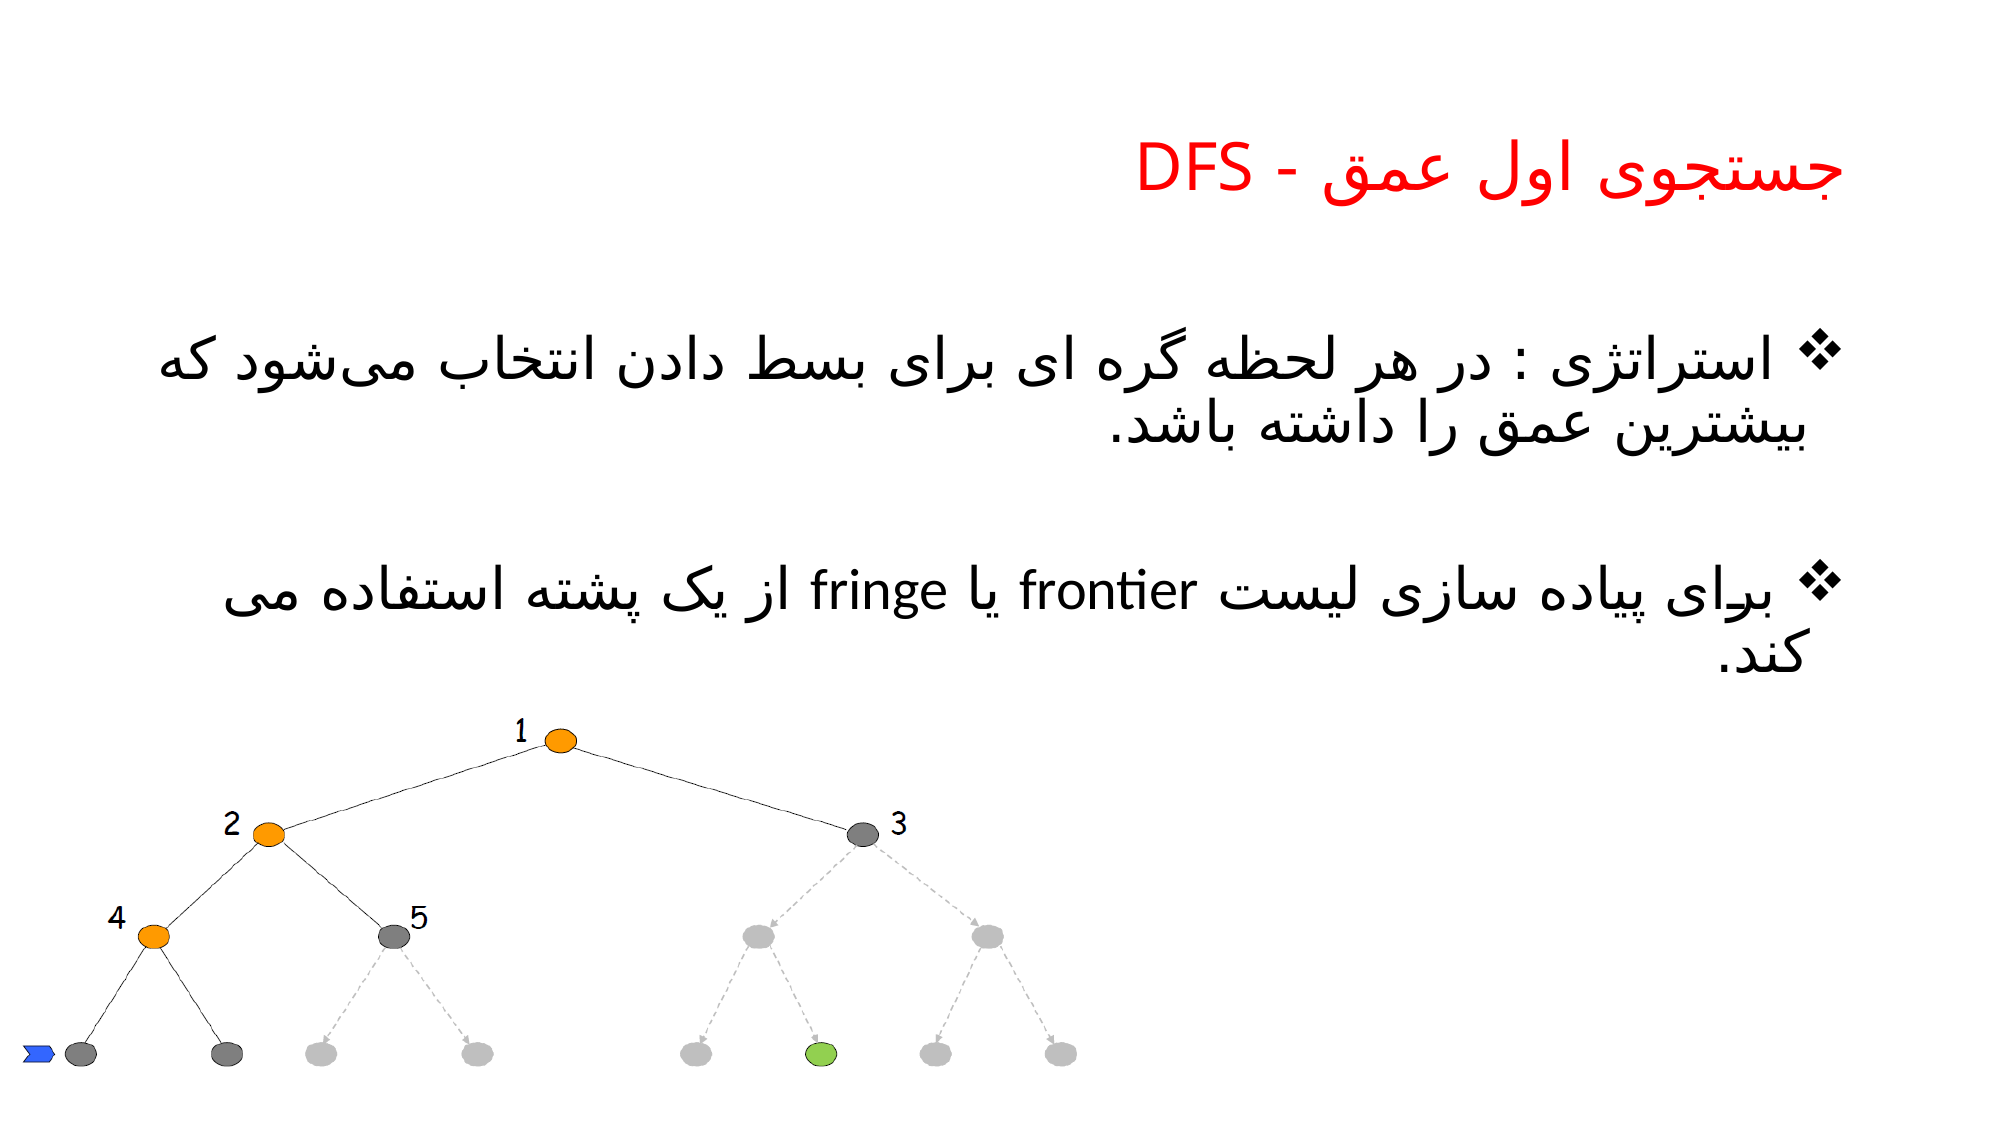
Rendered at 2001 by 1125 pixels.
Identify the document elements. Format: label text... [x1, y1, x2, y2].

picture [0, 714, 1087, 1077]
title جستجوی اول عمق - DFS [137, 59, 1863, 278]
list استراتژی : در هر لحظه گره ای برای بسط دادن انتخاب می‌شود که بیشترین عمق را داشته باشد. برای پیاده سازی لیست frontier یا fringe از یک پشته استفاده می کند. [137, 321, 1863, 1014]
